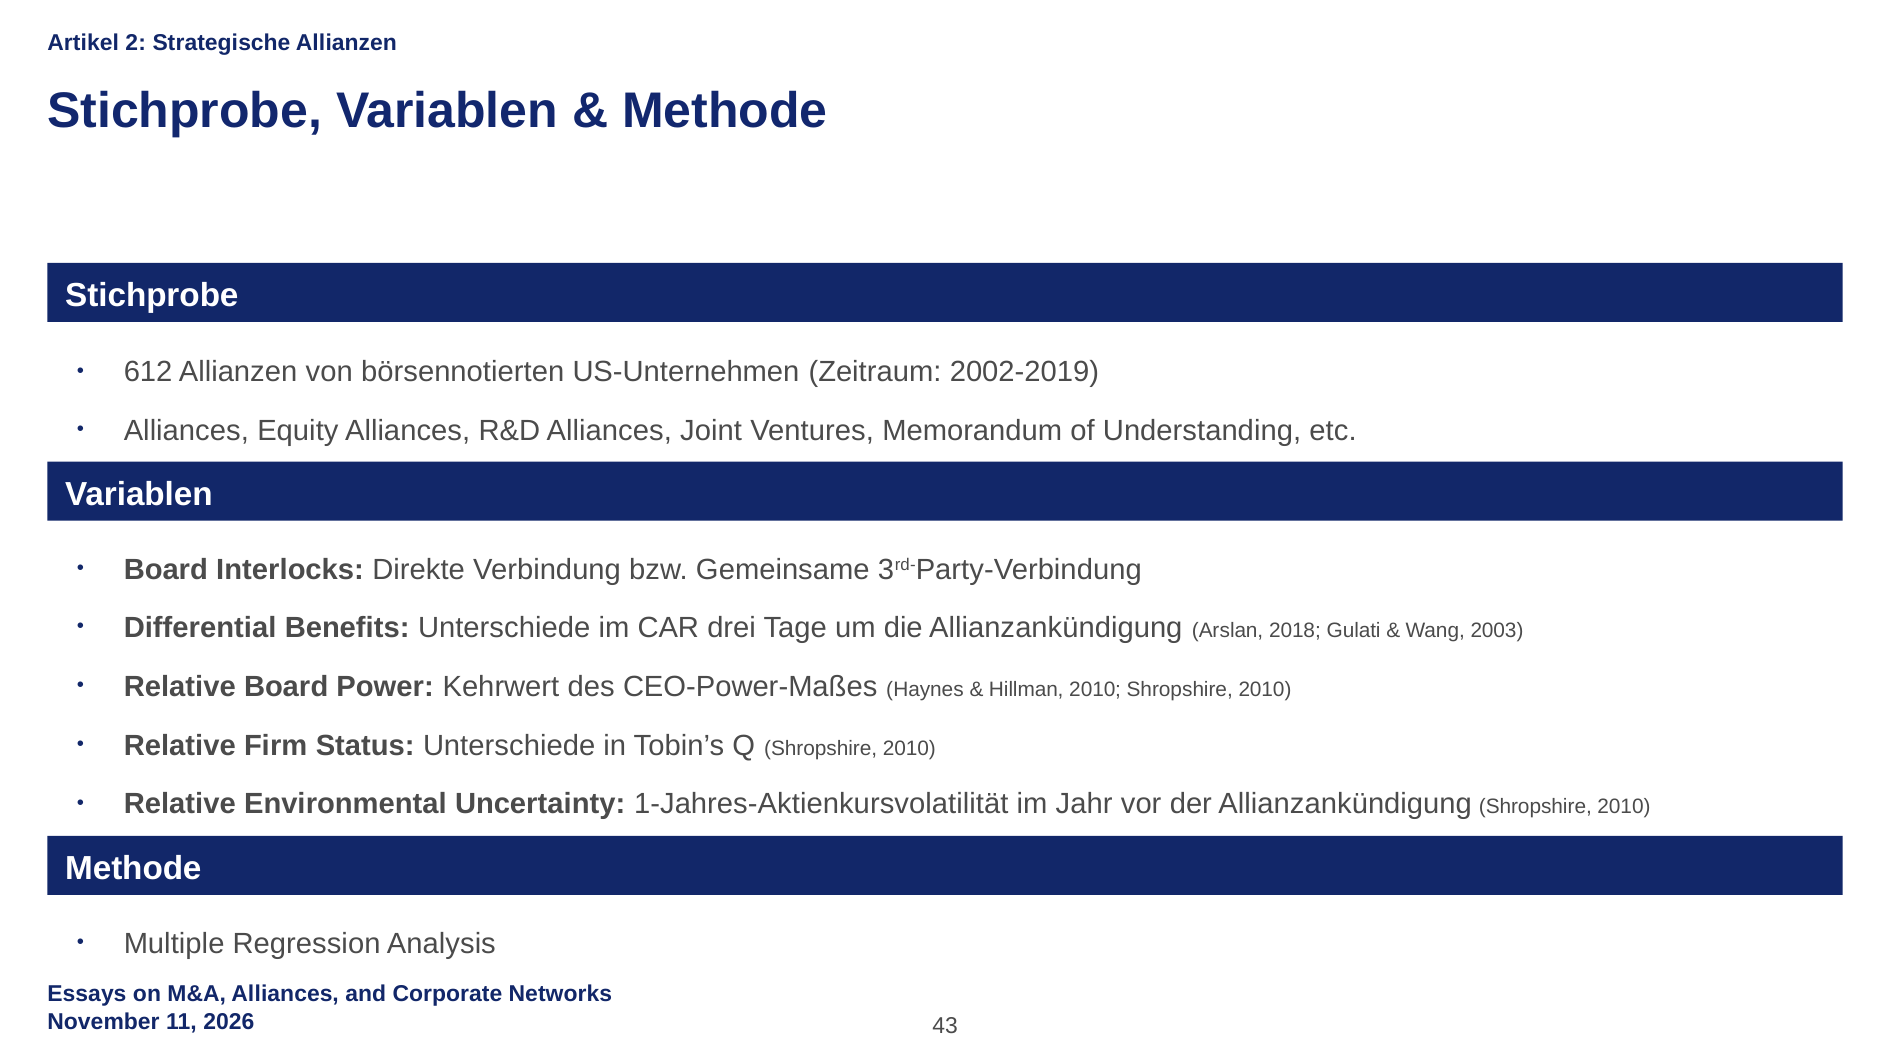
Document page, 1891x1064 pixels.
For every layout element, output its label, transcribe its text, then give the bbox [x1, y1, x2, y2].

list Stichprobe, Variablen & Methode [47, 83, 1843, 193]
text_box 612 Allianzen von börsennotierten US-Unternehmen (Zeitraum: 2002-2019) Alliances, Equity Alliances, R&D Alliances, Joint Ventures, Memorandum of Understanding, etc. [47, 323, 1843, 461]
text_box Board Interlocks: Direkte Verbindung bzw. Gemeinsame 3rd-Party-Verbindung Differential Benefits: Unterschiede im CAR drei Tage um die Allianzankündigung (Arslan, 2018; Gulati & Wang, 2003) Relative Board Power: Kehrwert des CEO-Power-Maßes (Haynes & Hillman, 2010; Shropshire, 2010) Relative Firm Status: Unterschiede in Tobin’s Q (Shropshire, 2010) Relative Environmental Uncertainty: 1-Jahres-Aktienkursvolatilität im Jahr vor der Allianzankündigung (Shropshire, 2010) [47, 521, 1843, 803]
text_box Variablen [47, 461, 1843, 521]
text_box Stichprobe [47, 262, 1843, 322]
text_box Methode [47, 835, 1843, 895]
text_box Multiple Regression Analysis [47, 895, 1843, 954]
footer Artikel 2: Strategische Allianzen [47, 0, 1843, 56]
